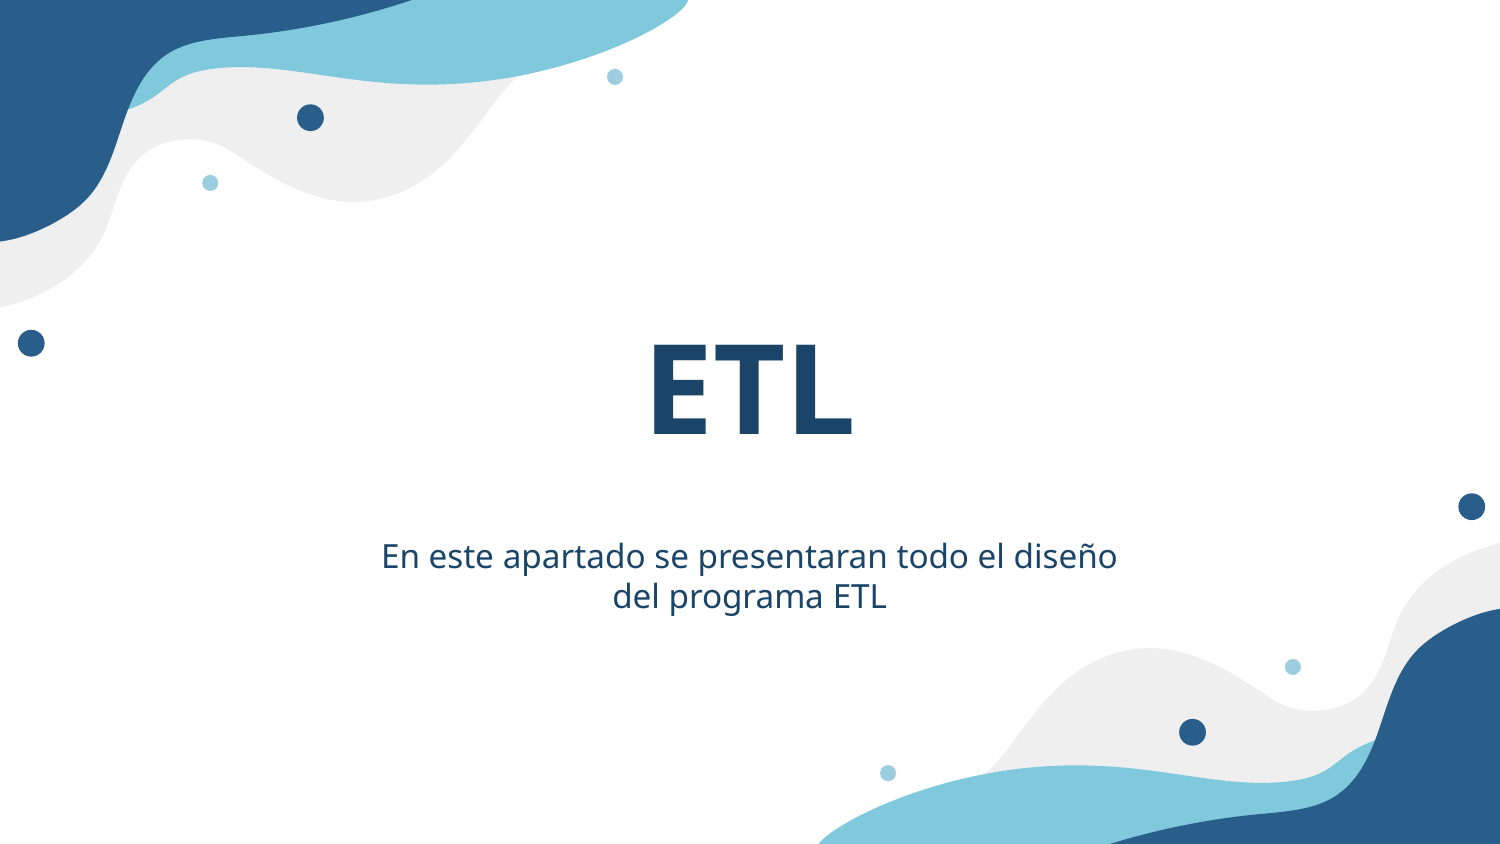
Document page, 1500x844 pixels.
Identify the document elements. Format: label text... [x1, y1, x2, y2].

title ETL [207, 317, 1293, 453]
subtitle En este apartado se presentaran todo el diseño del programa ETL [351, 534, 1149, 616]
